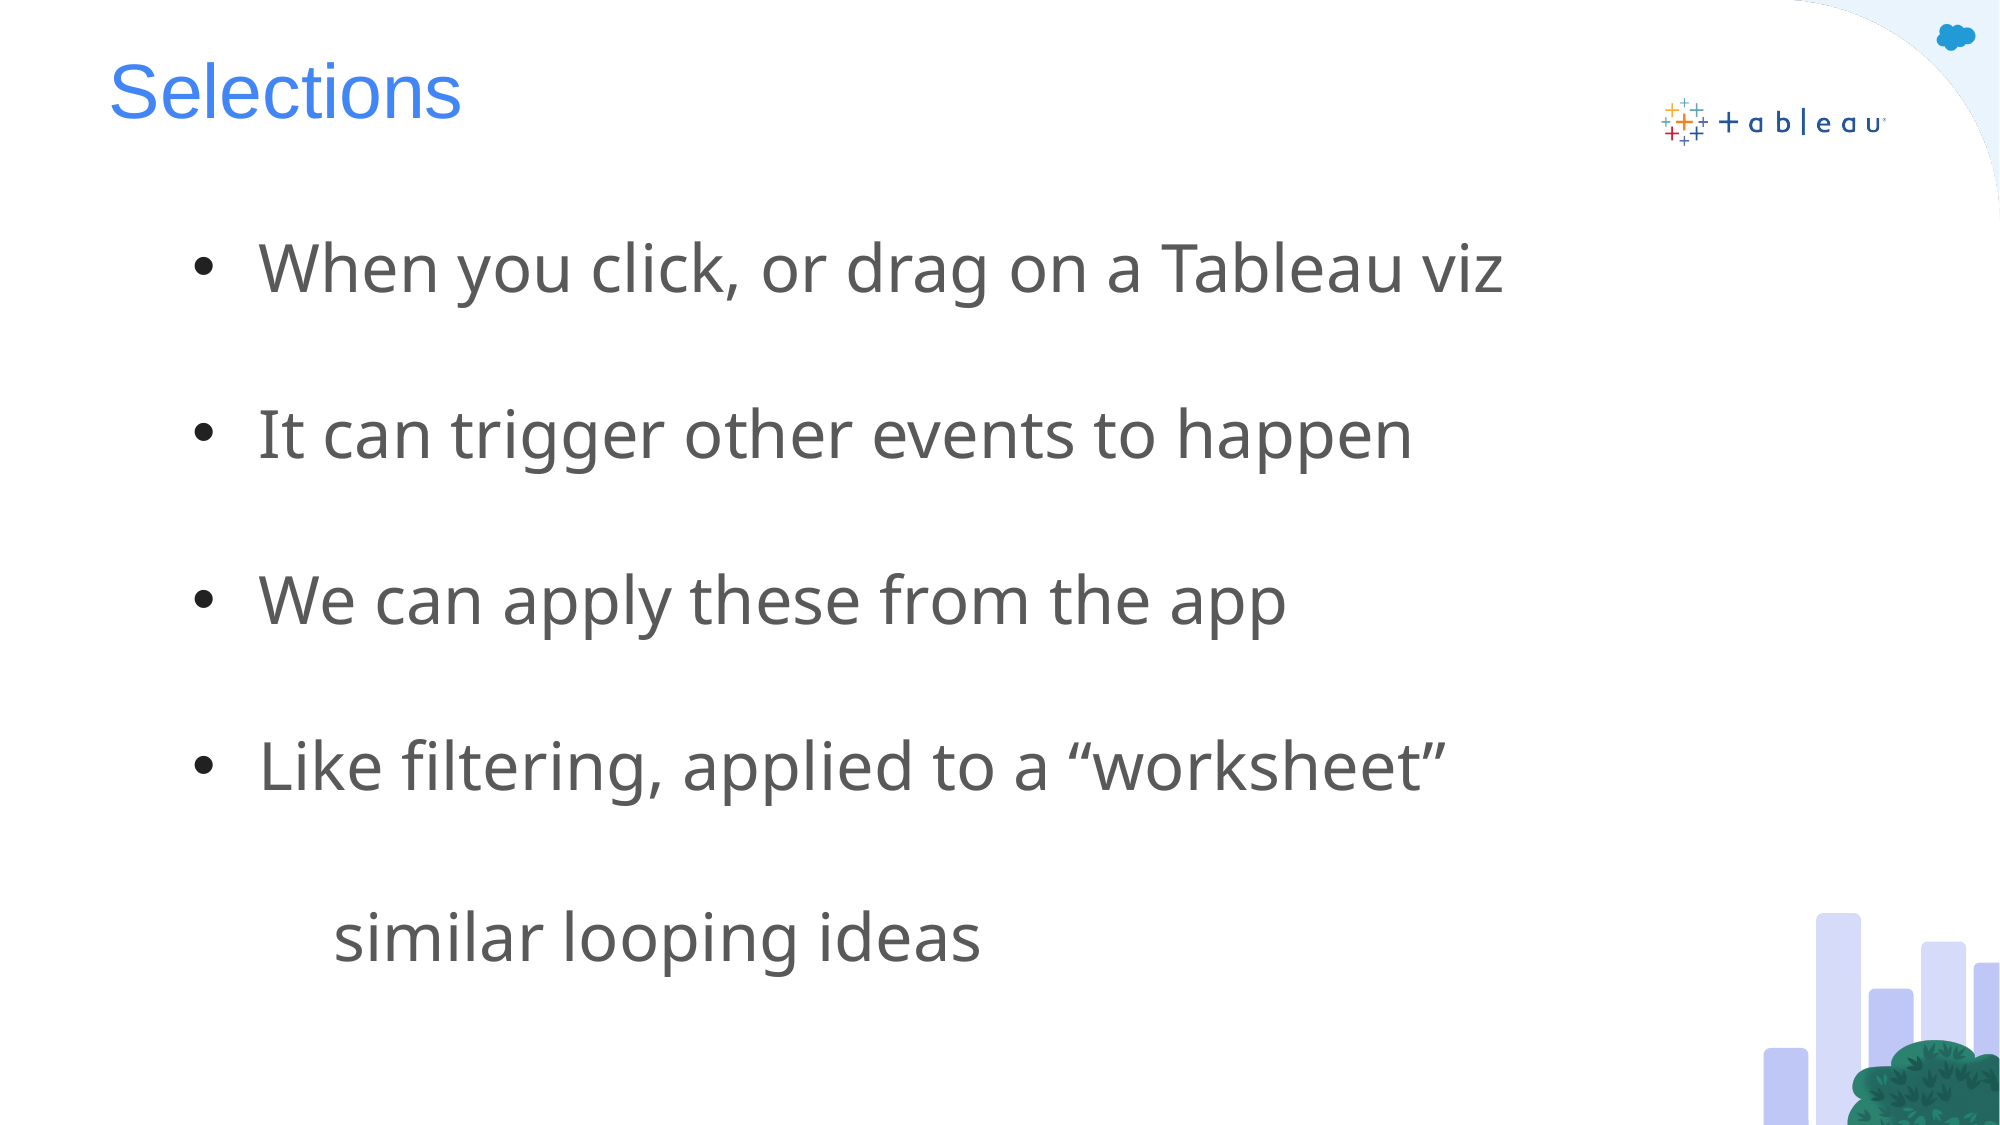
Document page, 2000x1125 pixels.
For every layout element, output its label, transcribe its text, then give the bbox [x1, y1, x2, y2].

list When you click, or drag on a Tableau viz It can trigger other events to happen We can apply these from the app Like filtering, applied to a “worksheet” similar looping ideas [93, 137, 1906, 987]
picture [1661, 0, 2000, 224]
title Selections [93, 10, 1568, 137]
picture [1847, 1039, 2000, 1125]
